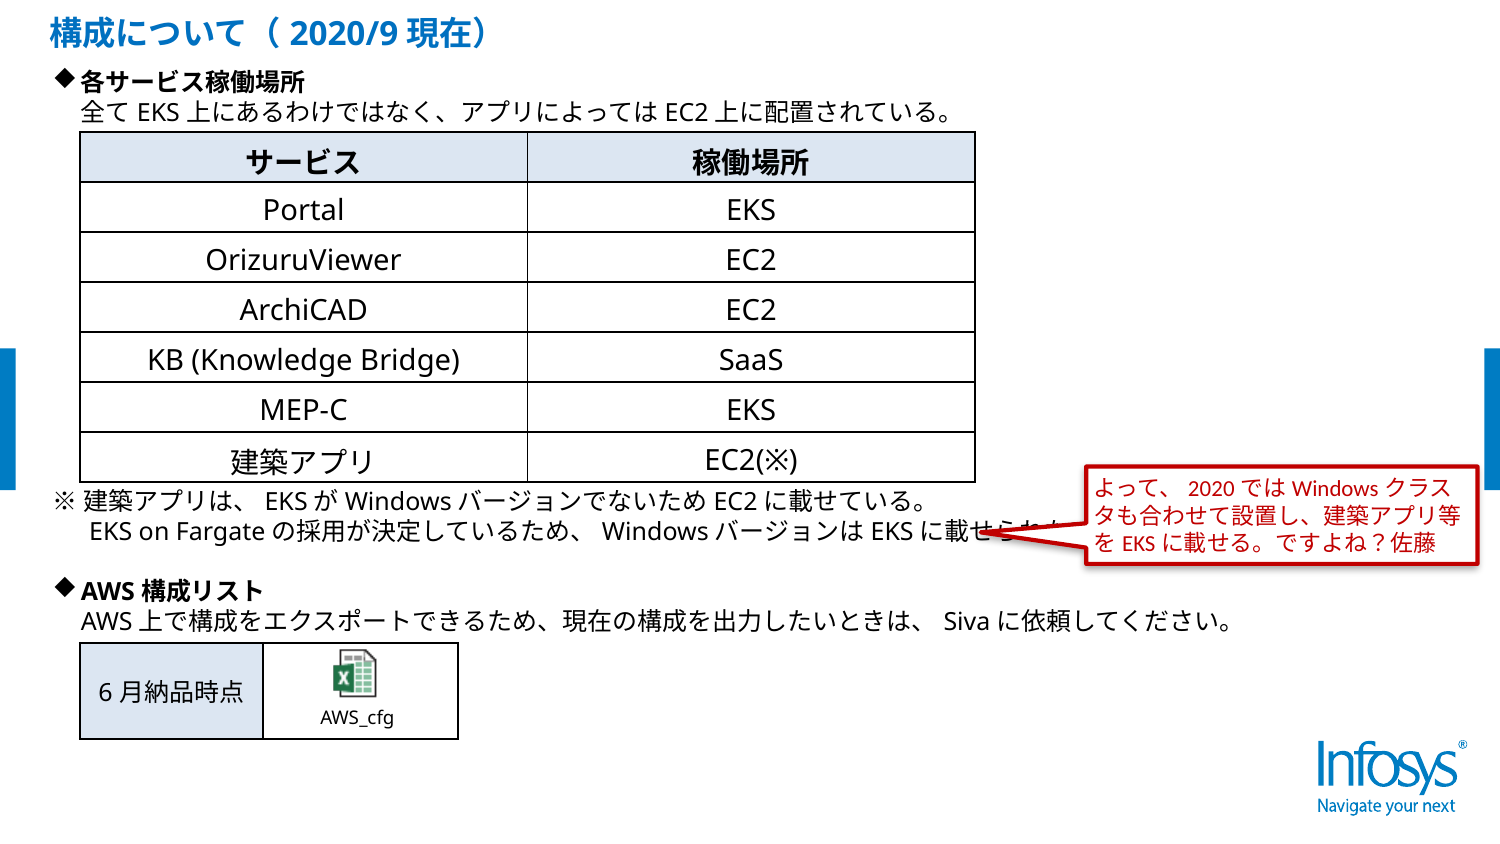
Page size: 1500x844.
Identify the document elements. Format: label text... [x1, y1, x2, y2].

table_cell EC2 [528, 233, 974, 281]
table_header 稼働場所 [528, 133, 974, 181]
table_cell EC2(※) [528, 433, 974, 481]
table_header 6月納品時点 [81, 644, 262, 738]
table_header [264, 644, 457, 738]
table_cell MEP-C [81, 383, 527, 431]
table_cell Portal [81, 183, 527, 231]
text_box よって、2020ではWindowsクラスタも合わせて設置し、建築アプリ等をEKSに載せる。ですよね？佐藤 [980, 466, 1478, 564]
table_cell EKS [528, 383, 974, 431]
table_cell OrizuruViewer [81, 233, 527, 281]
text_box 各サービス稼働場所 全てEKS上にあるわけではなく、アプリによってはEC2上に配置されている。 ※建築アプリは、EKSがWindowsバージョンでないためEC2に載せている。 EKS on Fargateの採用が決定しているため、WindowsバージョンはEKSに載せられない。 AWS構成リスト AWS上で構成をエクスポートできるため、現在の構成を出力したいときは、Sivaに依頼してください。 [37, 59, 1469, 643]
table_cell SaaS [528, 333, 974, 381]
text_box 構成について（2020/9現在） [37, 4, 1469, 59]
table_cell EKS [528, 183, 974, 231]
table_cell 建築アプリ [81, 433, 527, 481]
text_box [281, 648, 433, 776]
table_cell ArchiCAD [81, 283, 527, 331]
table_cell EC2 [528, 283, 974, 331]
table_cell KB (Knowledge Bridge) [81, 333, 527, 381]
table_header サービス [81, 133, 527, 181]
